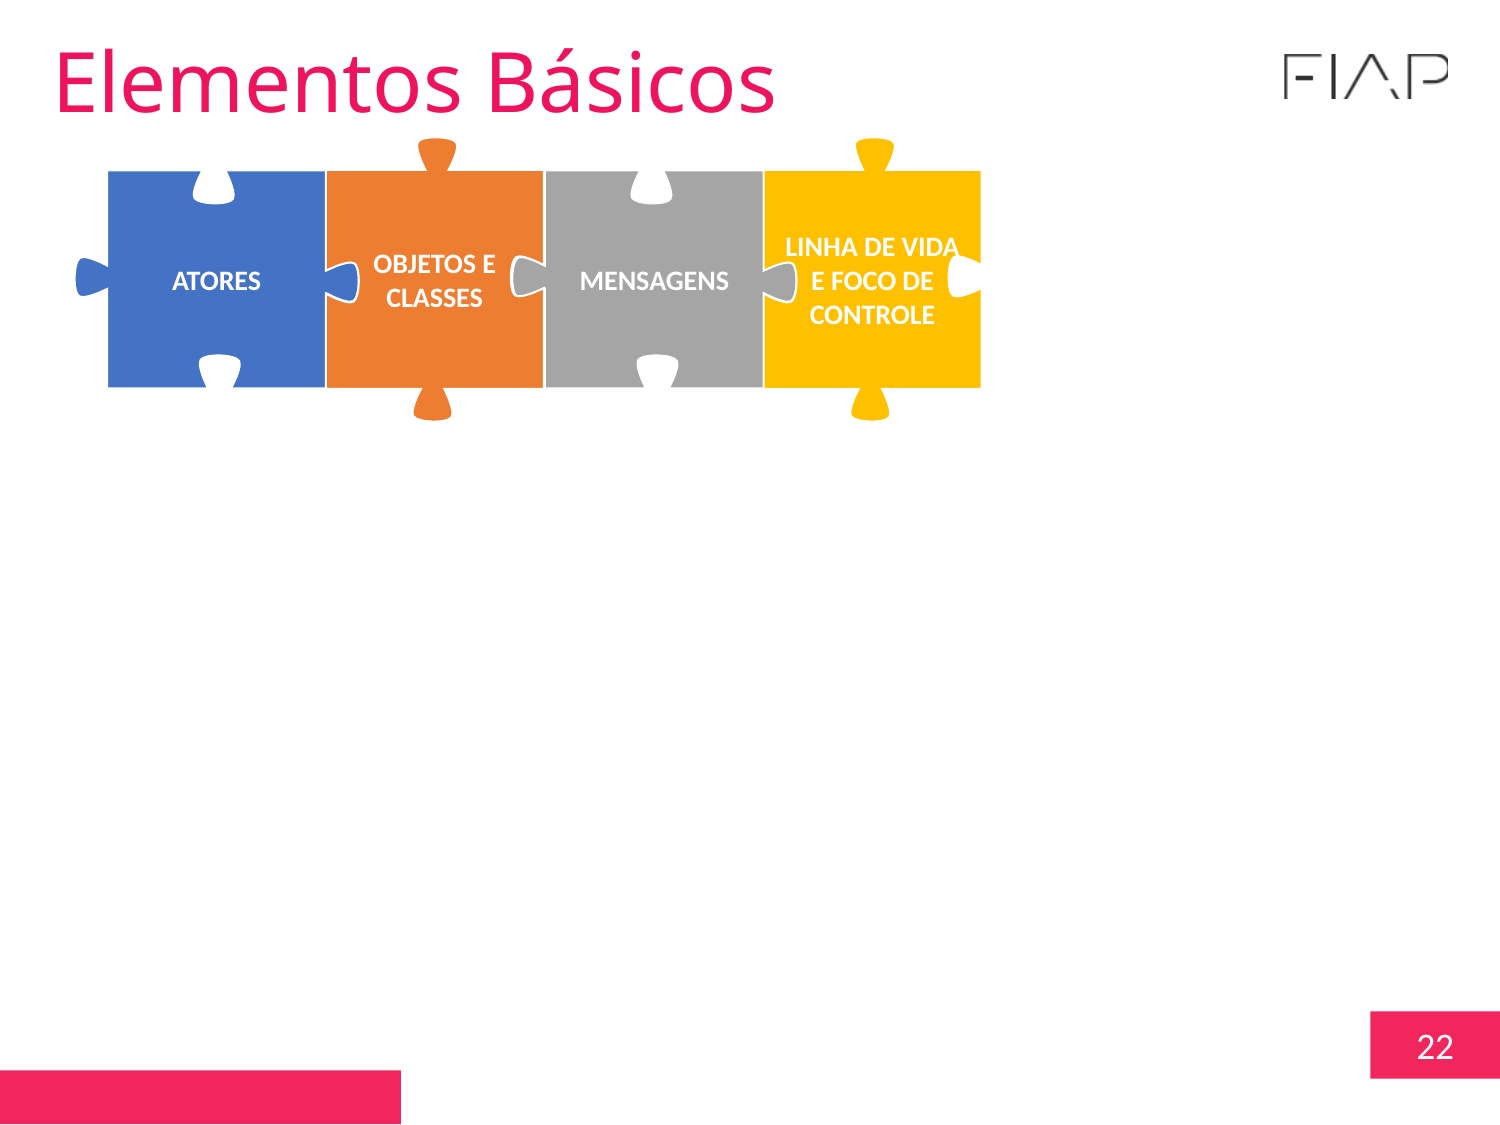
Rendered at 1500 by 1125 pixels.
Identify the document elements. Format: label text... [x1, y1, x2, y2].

text_box Elementos Básicos [37, 21, 1075, 137]
text_box LINHA DE VIDA E FOCO DE CONTROLE [762, 136, 983, 423]
text_box ATORES [73, 169, 357, 390]
text_box MENSAGENS [512, 169, 795, 390]
text_box OBJETOS E CLASSES [324, 136, 545, 423]
